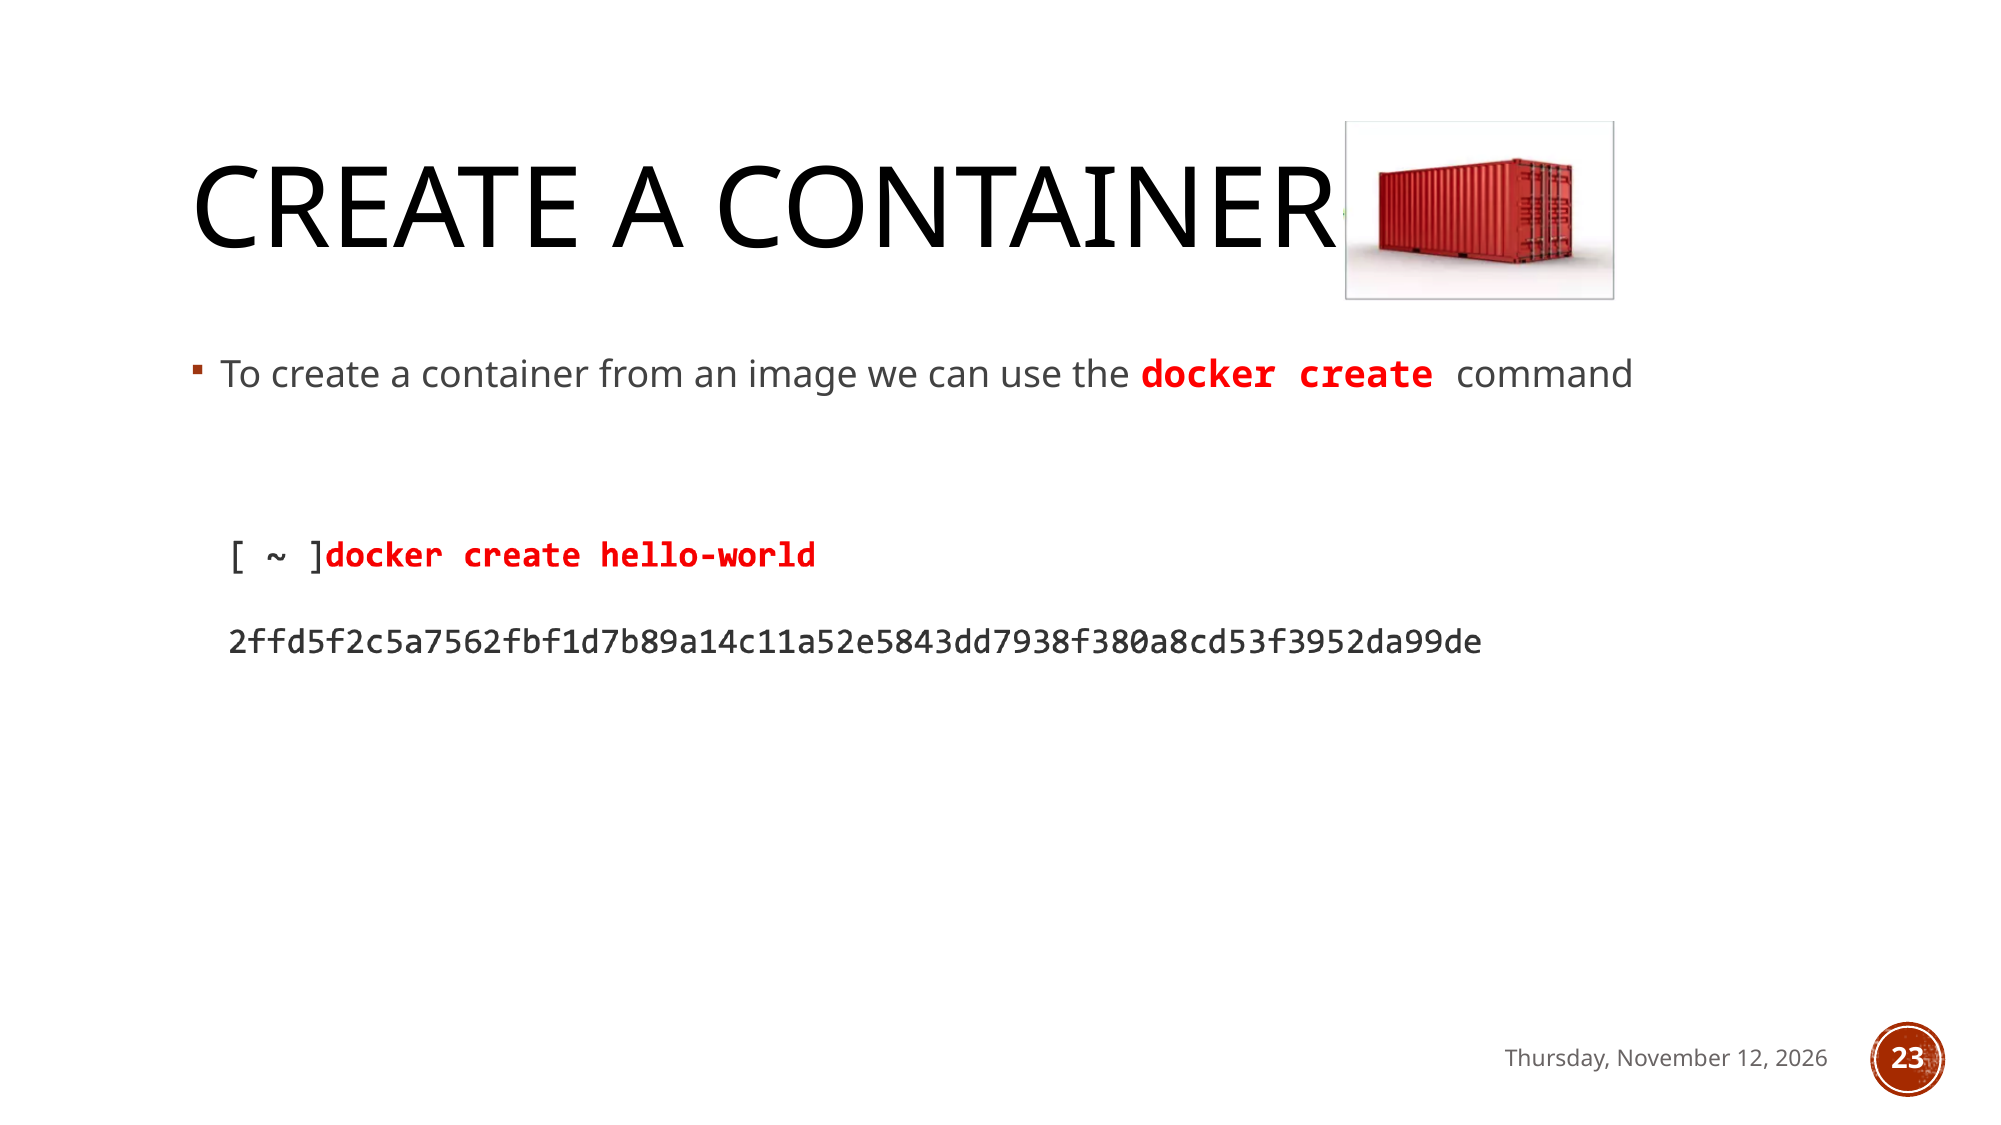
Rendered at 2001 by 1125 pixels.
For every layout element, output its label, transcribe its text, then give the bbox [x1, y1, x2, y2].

list To create a container from an image we can use the docker create command [175, 348, 1826, 1013]
picture [1343, 121, 1617, 301]
title Create a container [175, 79, 1826, 344]
slide_number 23 [1855, 1028, 1961, 1089]
picture [201, 502, 1547, 690]
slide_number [1306, 1028, 1844, 1089]
